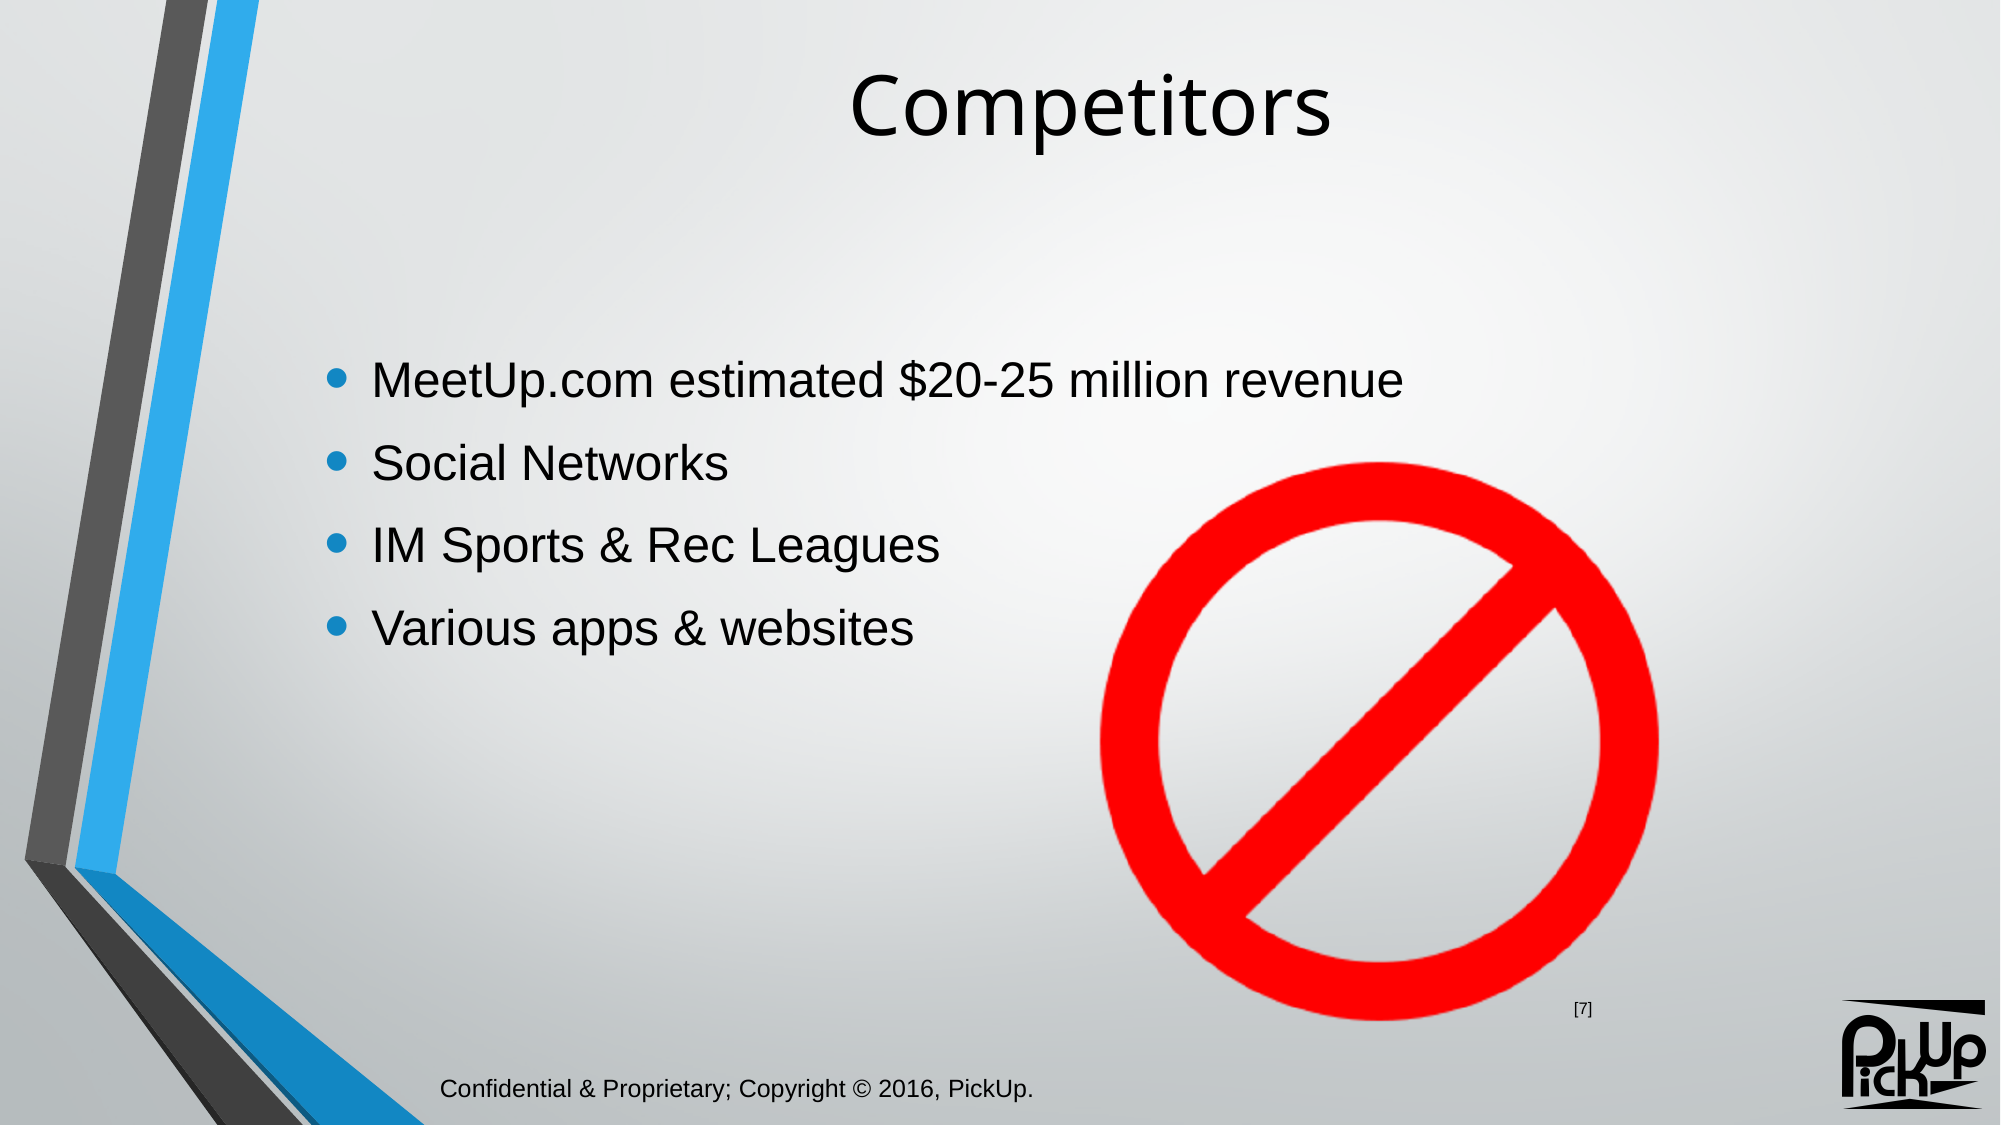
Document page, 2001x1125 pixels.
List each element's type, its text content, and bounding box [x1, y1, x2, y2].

picture [1842, 1000, 1986, 1110]
text_box Confidential & Proprietary; Copyright © 2016, PickUp. [425, 1064, 1051, 1110]
title Competitors [269, 0, 1914, 205]
list MeetUp.com estimated $20-25 million revenue Social Networks IM Sports & Rec Leagues Various apps & websites [309, 327, 1953, 841]
picture [1098, 460, 1661, 1023]
